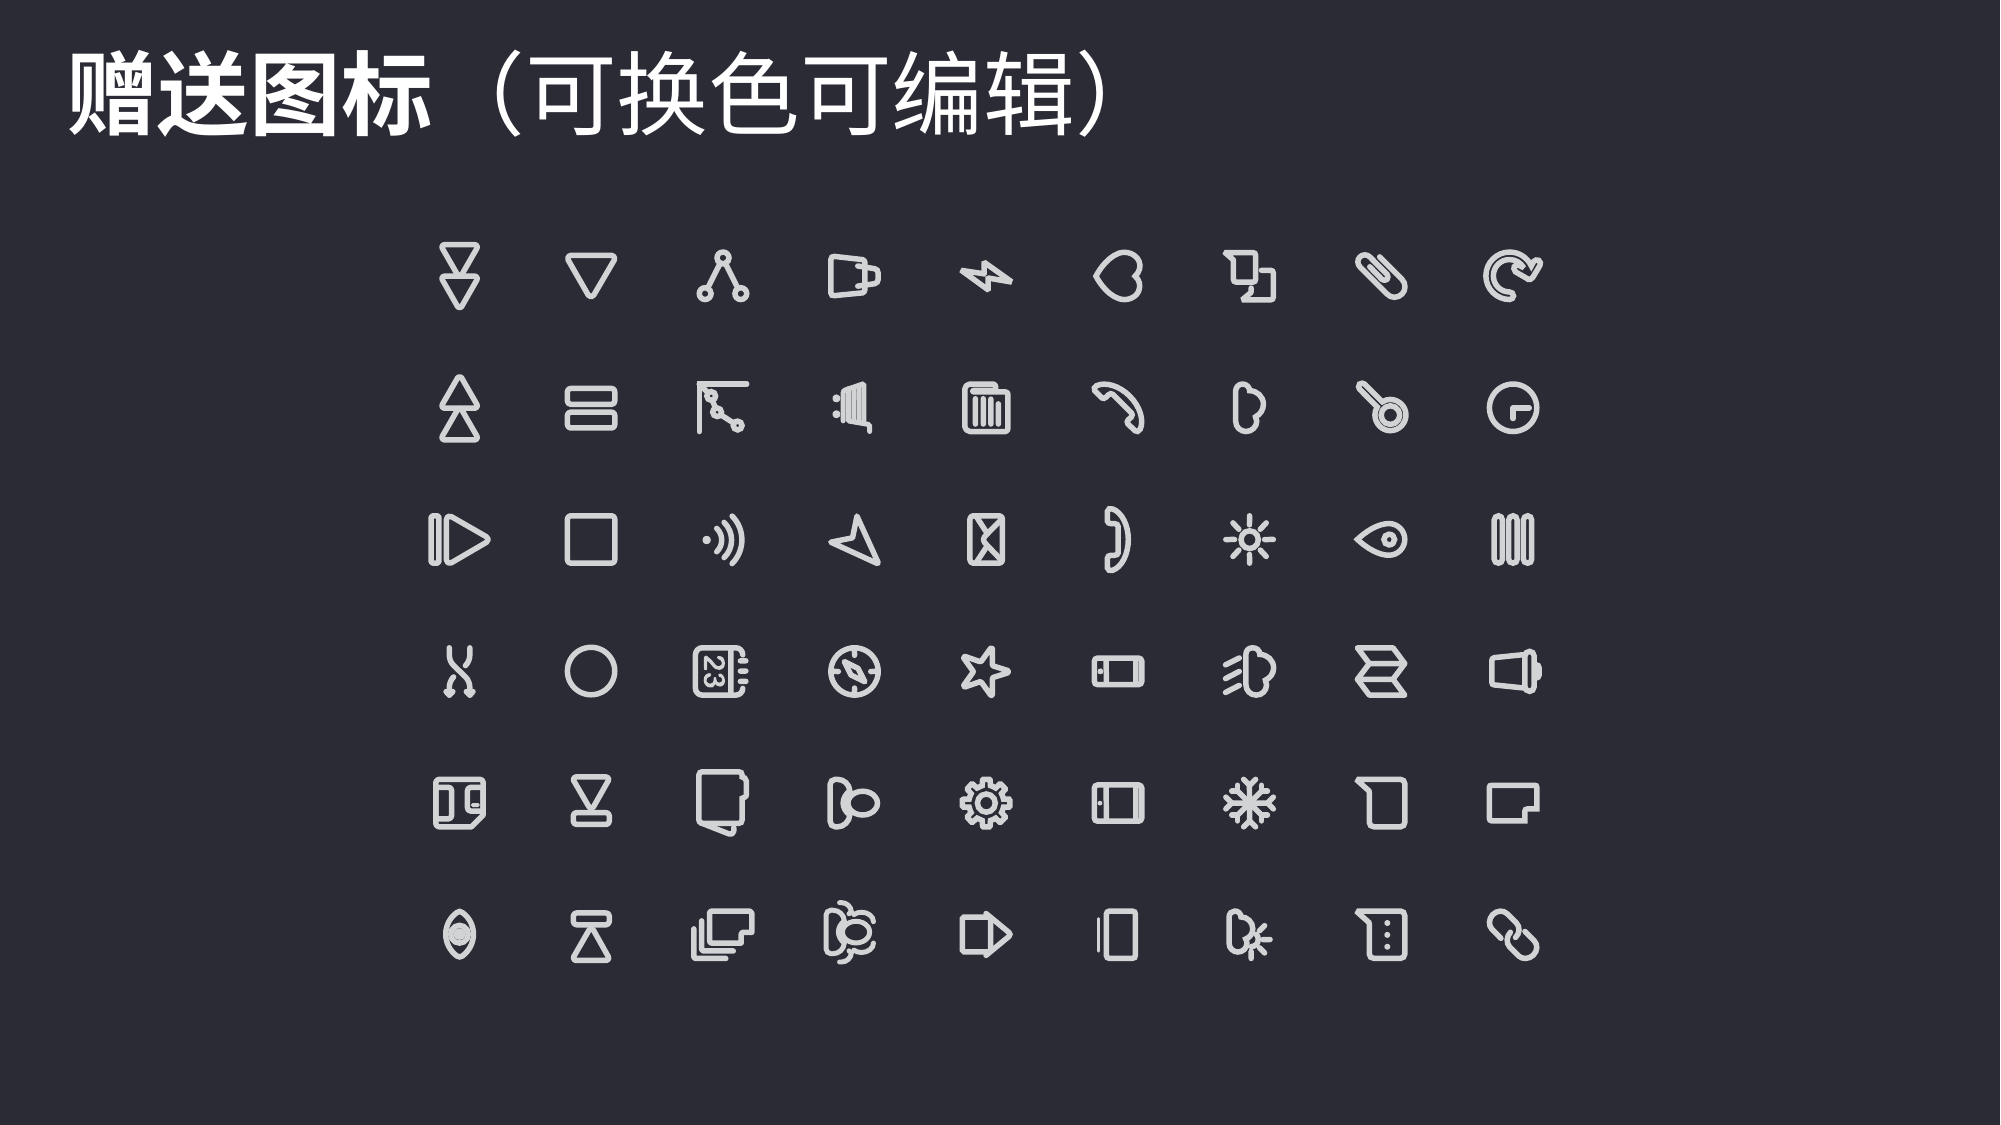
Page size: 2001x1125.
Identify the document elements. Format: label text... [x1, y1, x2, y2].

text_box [1225, 779, 1274, 827]
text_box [829, 779, 878, 827]
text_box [435, 779, 484, 827]
text_box [1357, 779, 1405, 827]
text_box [695, 647, 746, 696]
text_box [1095, 252, 1140, 300]
text_box 赠送图标（可换色可编辑） [51, 29, 1209, 154]
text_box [1225, 515, 1274, 564]
text_box [830, 516, 879, 564]
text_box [1491, 651, 1540, 692]
text_box [963, 647, 1009, 696]
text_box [962, 913, 1011, 956]
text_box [1494, 515, 1532, 564]
text_box [568, 255, 615, 297]
text_box [567, 515, 615, 564]
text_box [1489, 384, 1537, 432]
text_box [431, 515, 489, 565]
text_box [567, 647, 615, 695]
text_box [1094, 384, 1142, 432]
text_box [1357, 254, 1406, 298]
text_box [1357, 911, 1405, 959]
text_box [830, 647, 879, 696]
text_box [1225, 252, 1274, 300]
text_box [830, 256, 879, 297]
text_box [572, 776, 610, 825]
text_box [832, 384, 870, 432]
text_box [969, 515, 1003, 564]
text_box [1229, 911, 1271, 959]
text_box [572, 912, 610, 961]
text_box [1225, 647, 1274, 696]
text_box [1235, 384, 1264, 432]
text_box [693, 911, 752, 959]
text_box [440, 244, 479, 309]
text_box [445, 911, 474, 958]
text_box [0, 0, 2000, 1125]
text_box [1489, 785, 1537, 821]
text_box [1094, 658, 1142, 685]
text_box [698, 771, 747, 836]
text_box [964, 384, 1008, 432]
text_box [1097, 911, 1136, 959]
text_box [962, 263, 1010, 290]
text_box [1094, 784, 1142, 822]
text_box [1358, 382, 1406, 431]
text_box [826, 902, 874, 963]
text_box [699, 384, 747, 432]
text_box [1357, 647, 1405, 696]
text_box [567, 388, 615, 429]
text_box [1357, 523, 1405, 556]
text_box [962, 779, 1010, 827]
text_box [1488, 909, 1538, 960]
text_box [440, 376, 479, 440]
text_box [702, 516, 746, 564]
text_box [445, 647, 473, 696]
text_box [1485, 252, 1541, 300]
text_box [699, 252, 747, 300]
text_box [1107, 508, 1129, 571]
